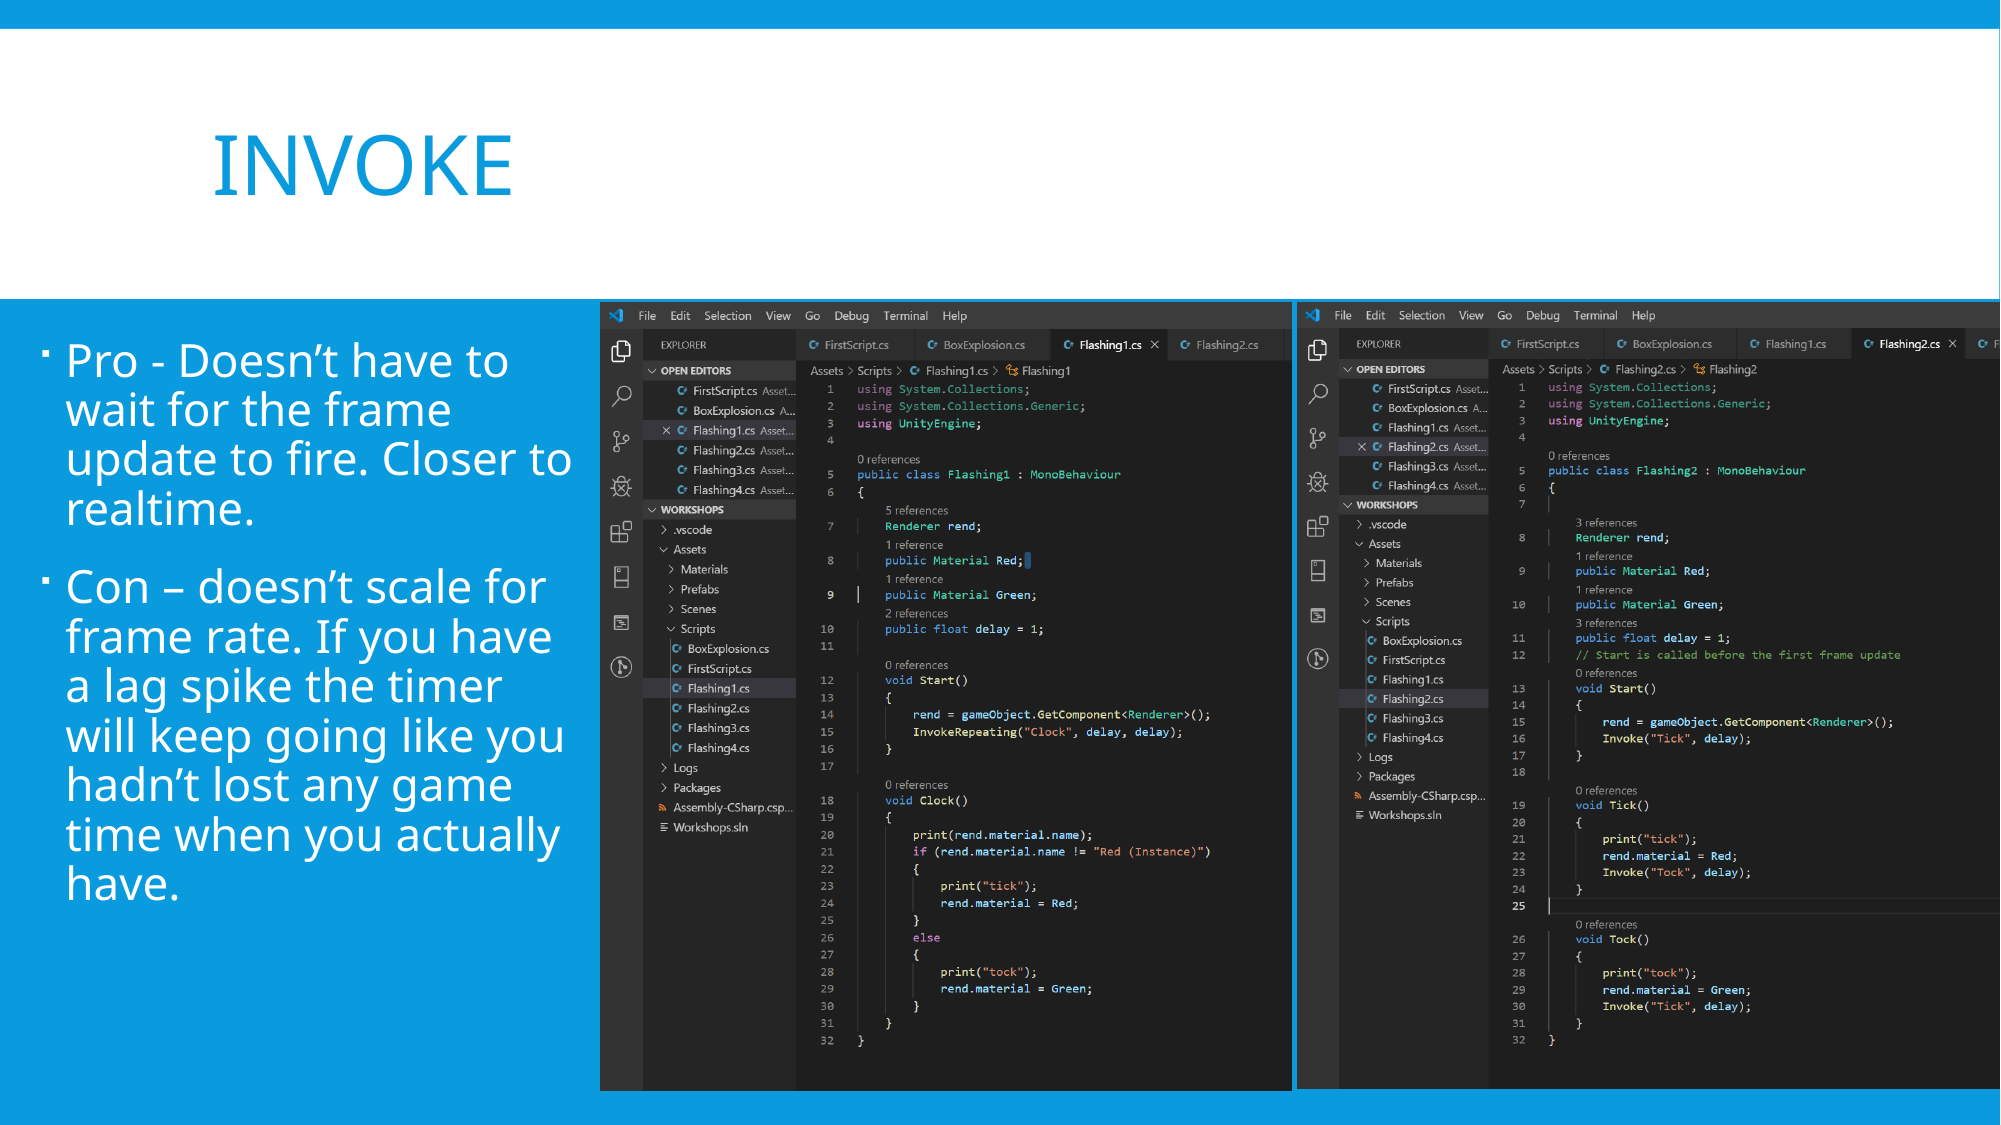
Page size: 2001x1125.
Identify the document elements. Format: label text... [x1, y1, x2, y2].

title Invoke [197, 46, 1803, 295]
picture [1298, 303, 2000, 1088]
list Pro - Doesn’t have to wait for the frame update to fire. Closer to realtime. Con – doesn’t scale for frame rate. If you have a lag spike the timer will keep going like you hadn’t lost any game time when you actually have. [20, 329, 593, 1020]
picture [601, 303, 1291, 1090]
